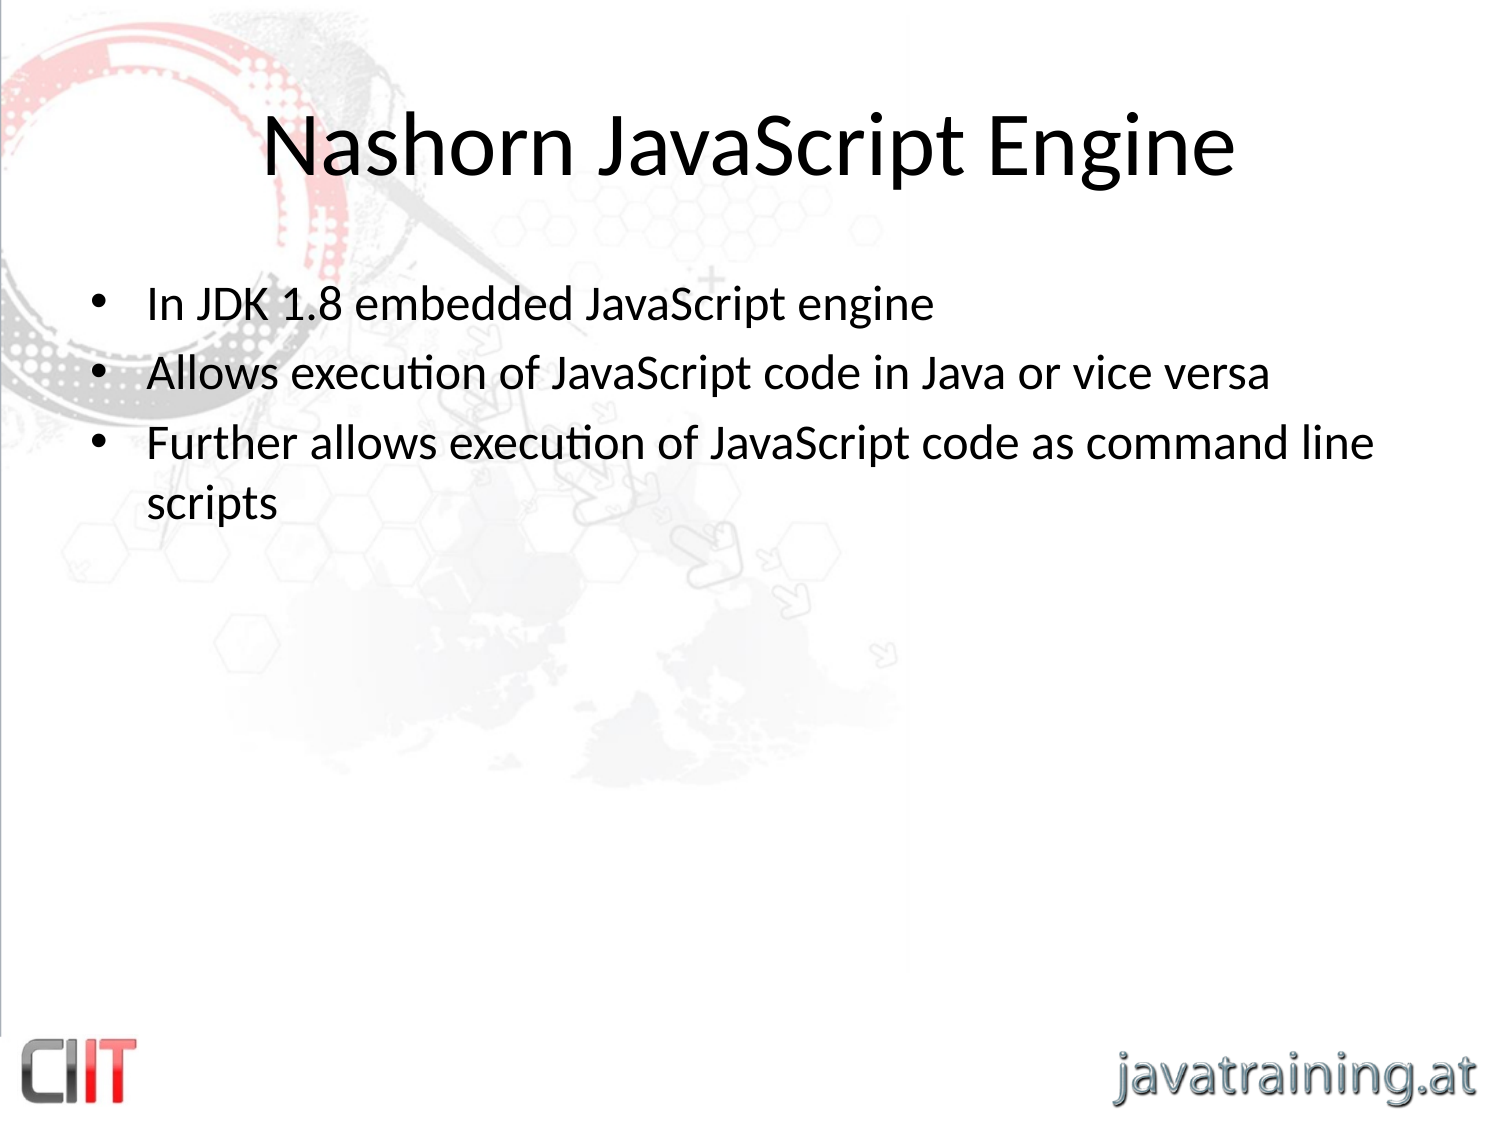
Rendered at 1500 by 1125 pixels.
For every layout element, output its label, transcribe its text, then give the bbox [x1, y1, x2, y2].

list In JDK 1.8 embedded JavaScript engine Allows execution of JavaScript code in Java or vice versa Further allows execution of JavaScript code as command line scripts [75, 262, 1425, 1005]
picture [0, 0, 1500, 1125]
title Nashorn JavaScript Engine [75, 45, 1425, 233]
